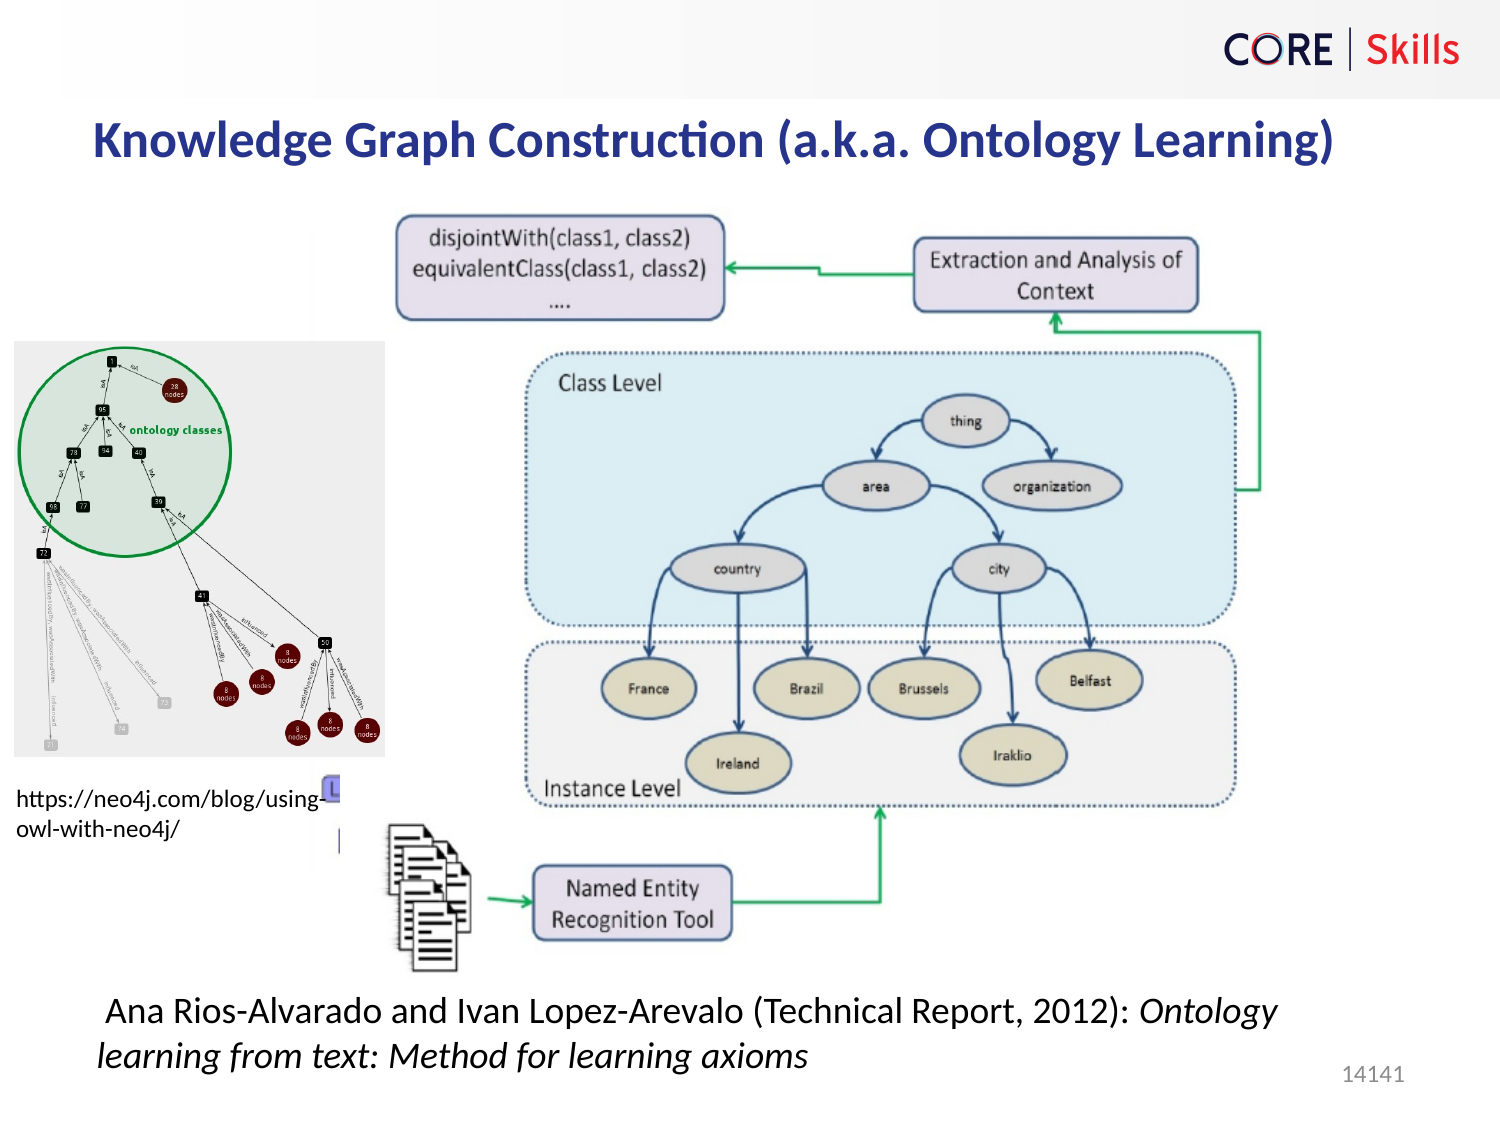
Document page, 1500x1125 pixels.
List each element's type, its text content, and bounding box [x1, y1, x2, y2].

list Ana Rios-Alvarado and Ivan Lopez-Arevalo (Technical Report, 2012): Ontology learning from text: Method for learning axioms [76, 975, 1424, 1106]
text_box https://neo4j.com/blog/using-owl-with-neo4j/ [1, 775, 224, 851]
picture [13, 191, 1310, 981]
picture [0, 0, 1500, 99]
list Knowledge Graph Construction (a.k.a. Ontology Learning) [73, 95, 1400, 191]
